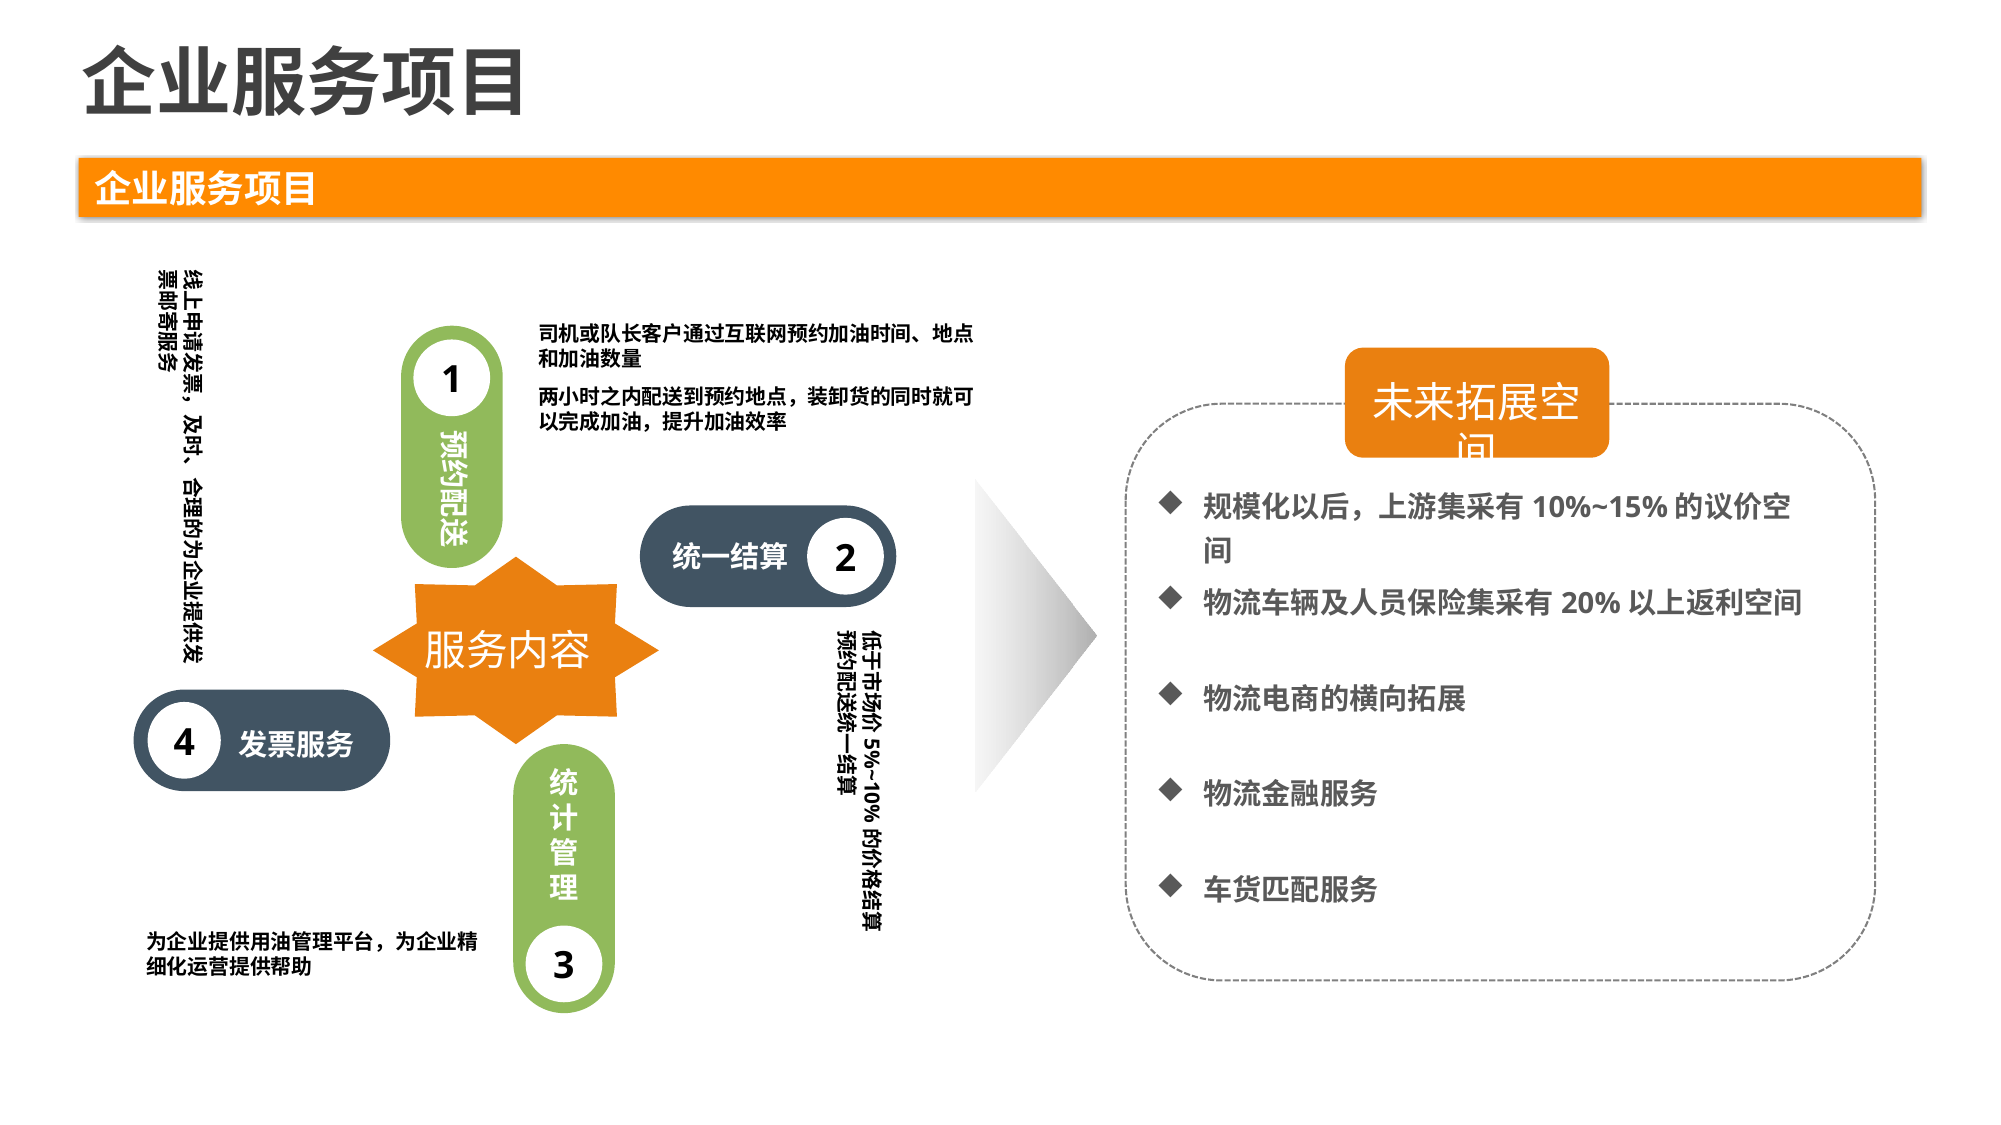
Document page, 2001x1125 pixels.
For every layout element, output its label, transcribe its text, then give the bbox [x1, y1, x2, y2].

text_box 服务内容 [424, 623, 608, 674]
text_box 低于市场价5%~10%的价格结算 预约配送统一结算 [834, 630, 886, 1014]
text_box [639, 505, 897, 608]
text_box [973, 476, 1098, 795]
text_box 线上申请发票，及时、合理的为企业提供发票邮寄服务 [155, 269, 206, 667]
text_box 企业服务项目 [94, 164, 1849, 210]
text_box [78, 157, 1922, 218]
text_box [513, 744, 615, 1014]
text_box 司机或队长客户通过互联网预约加油时间、地点和加油数量 两小时之内配送到预约地点，装卸货的同时就可以完成加油，提升加油效率 [538, 320, 975, 434]
text_box [370, 555, 661, 744]
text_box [401, 325, 503, 568]
text_box 为企业提供用油管理平台，为企业精细化运营提供帮助 [146, 928, 496, 979]
text_box 企业服务项目 [81, 51, 1922, 124]
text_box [1125, 347, 1876, 981]
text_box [133, 689, 391, 792]
